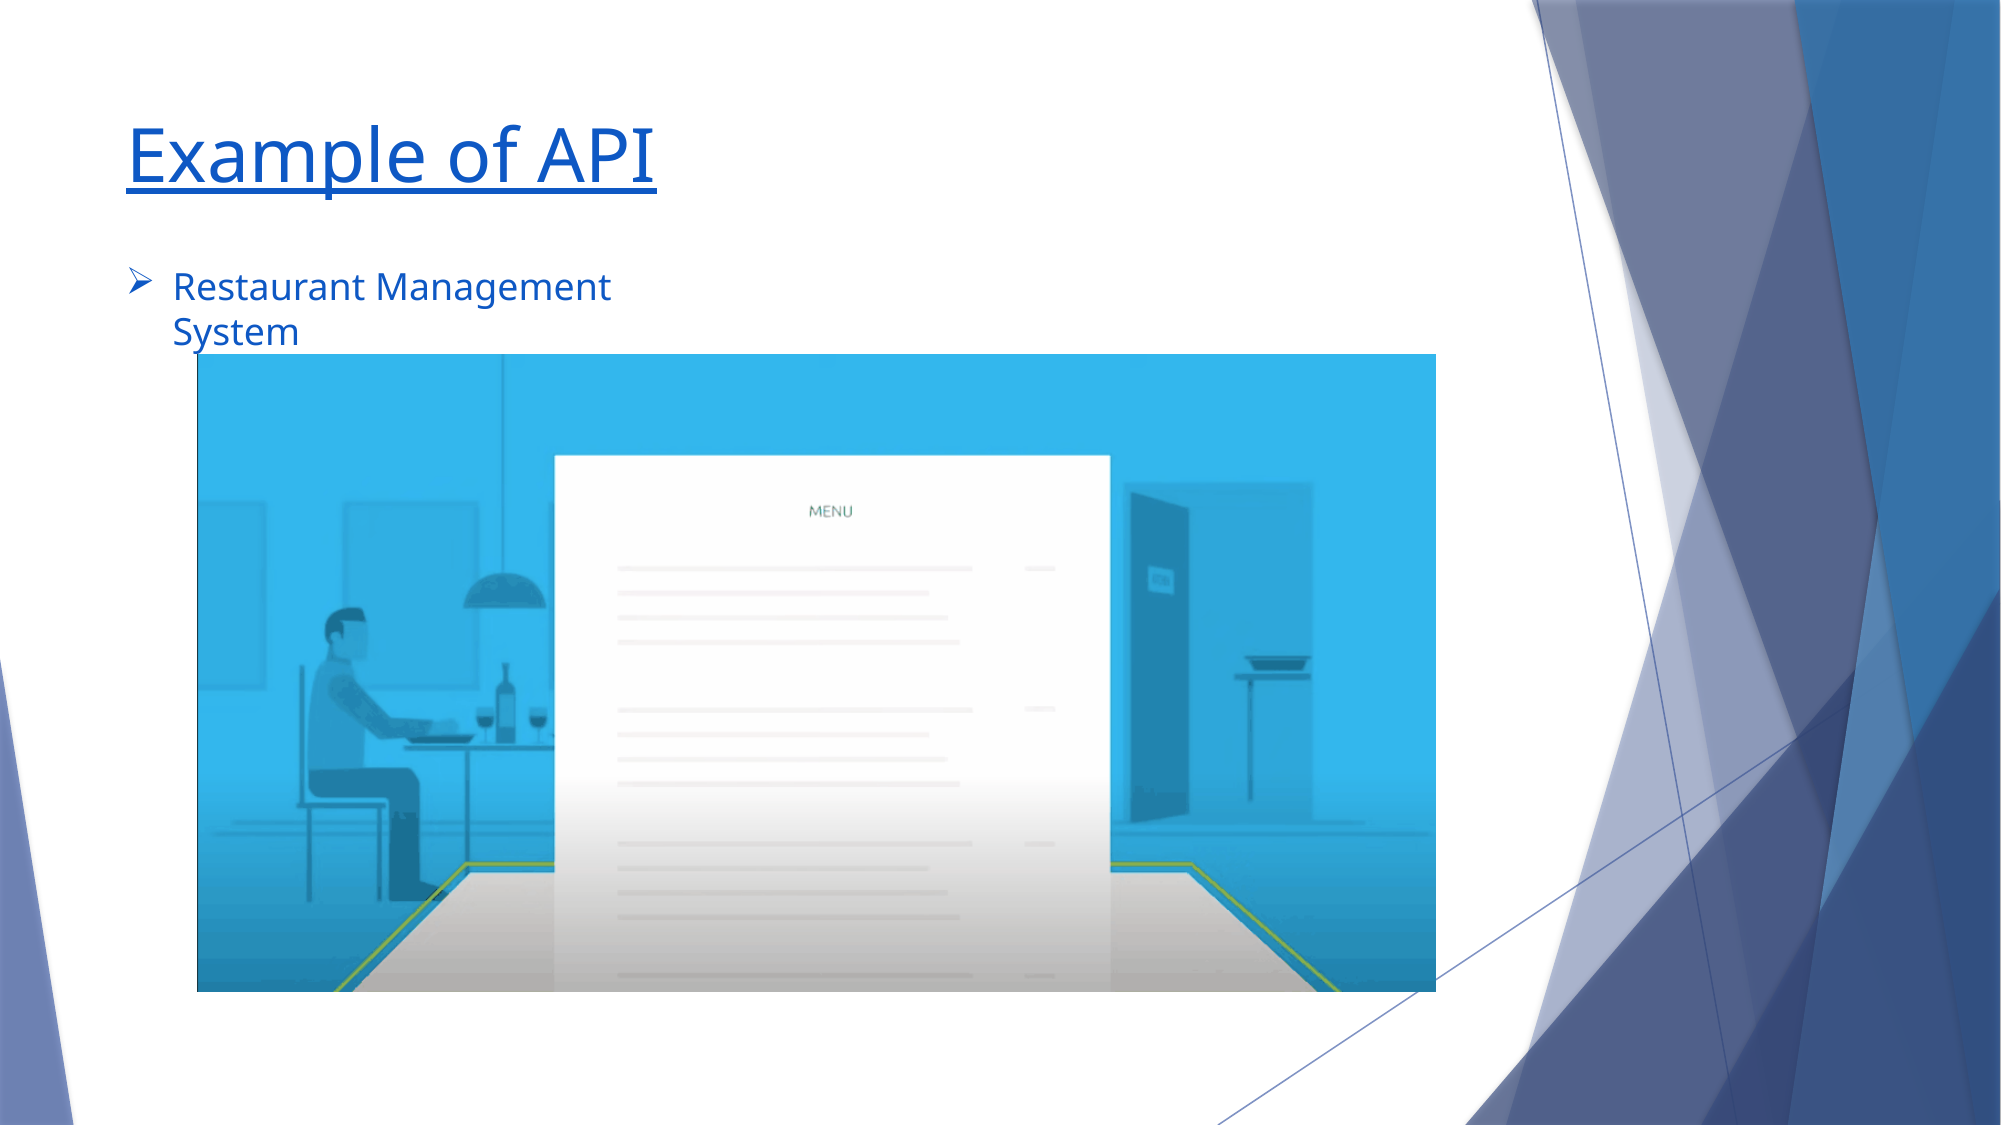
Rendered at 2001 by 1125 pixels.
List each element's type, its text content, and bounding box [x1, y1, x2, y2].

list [196, 353, 1436, 992]
text_box Restaurant Management System [111, 256, 732, 361]
title Example of API [111, 99, 1522, 317]
